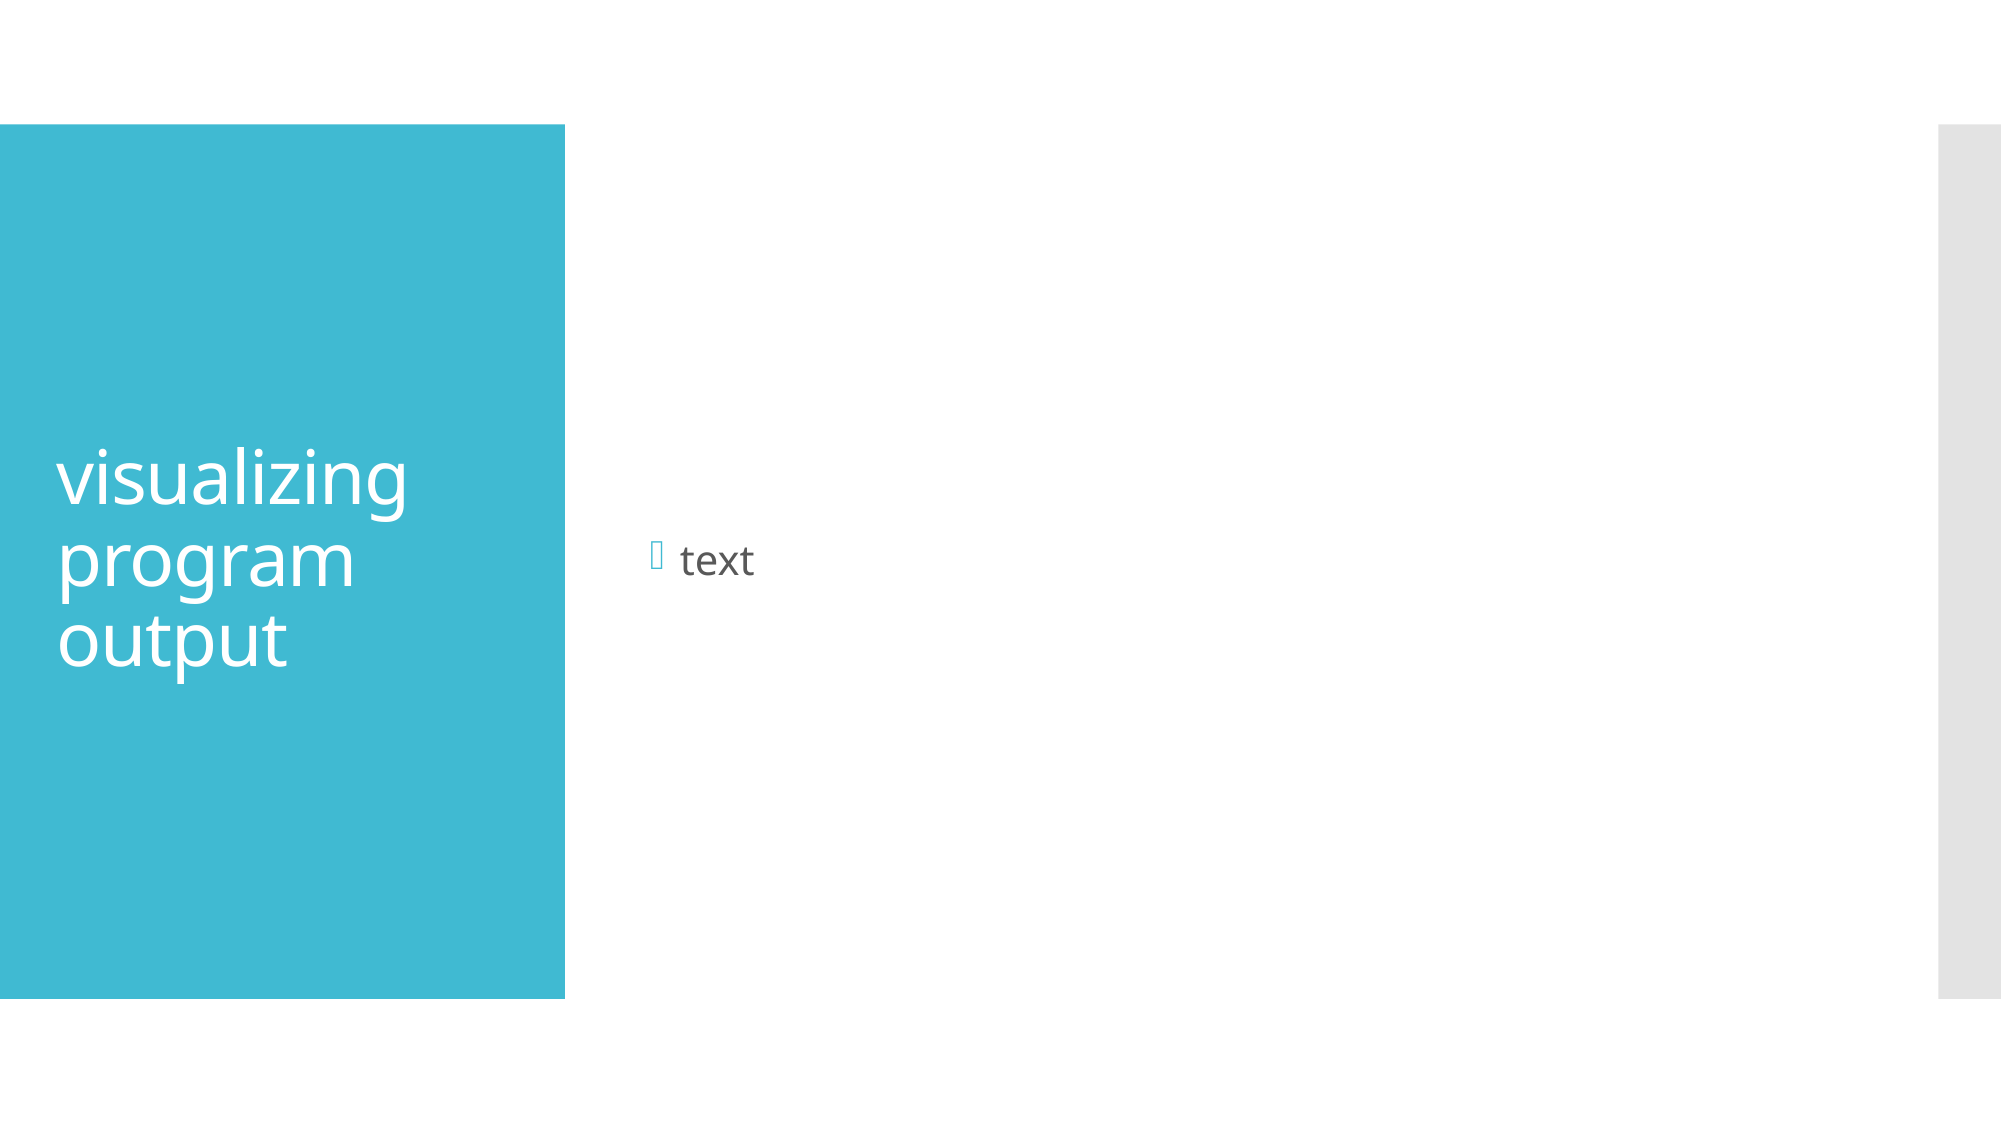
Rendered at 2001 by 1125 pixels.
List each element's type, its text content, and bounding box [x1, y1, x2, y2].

title visualizing program output [41, 184, 525, 940]
list text [634, 141, 1835, 982]
